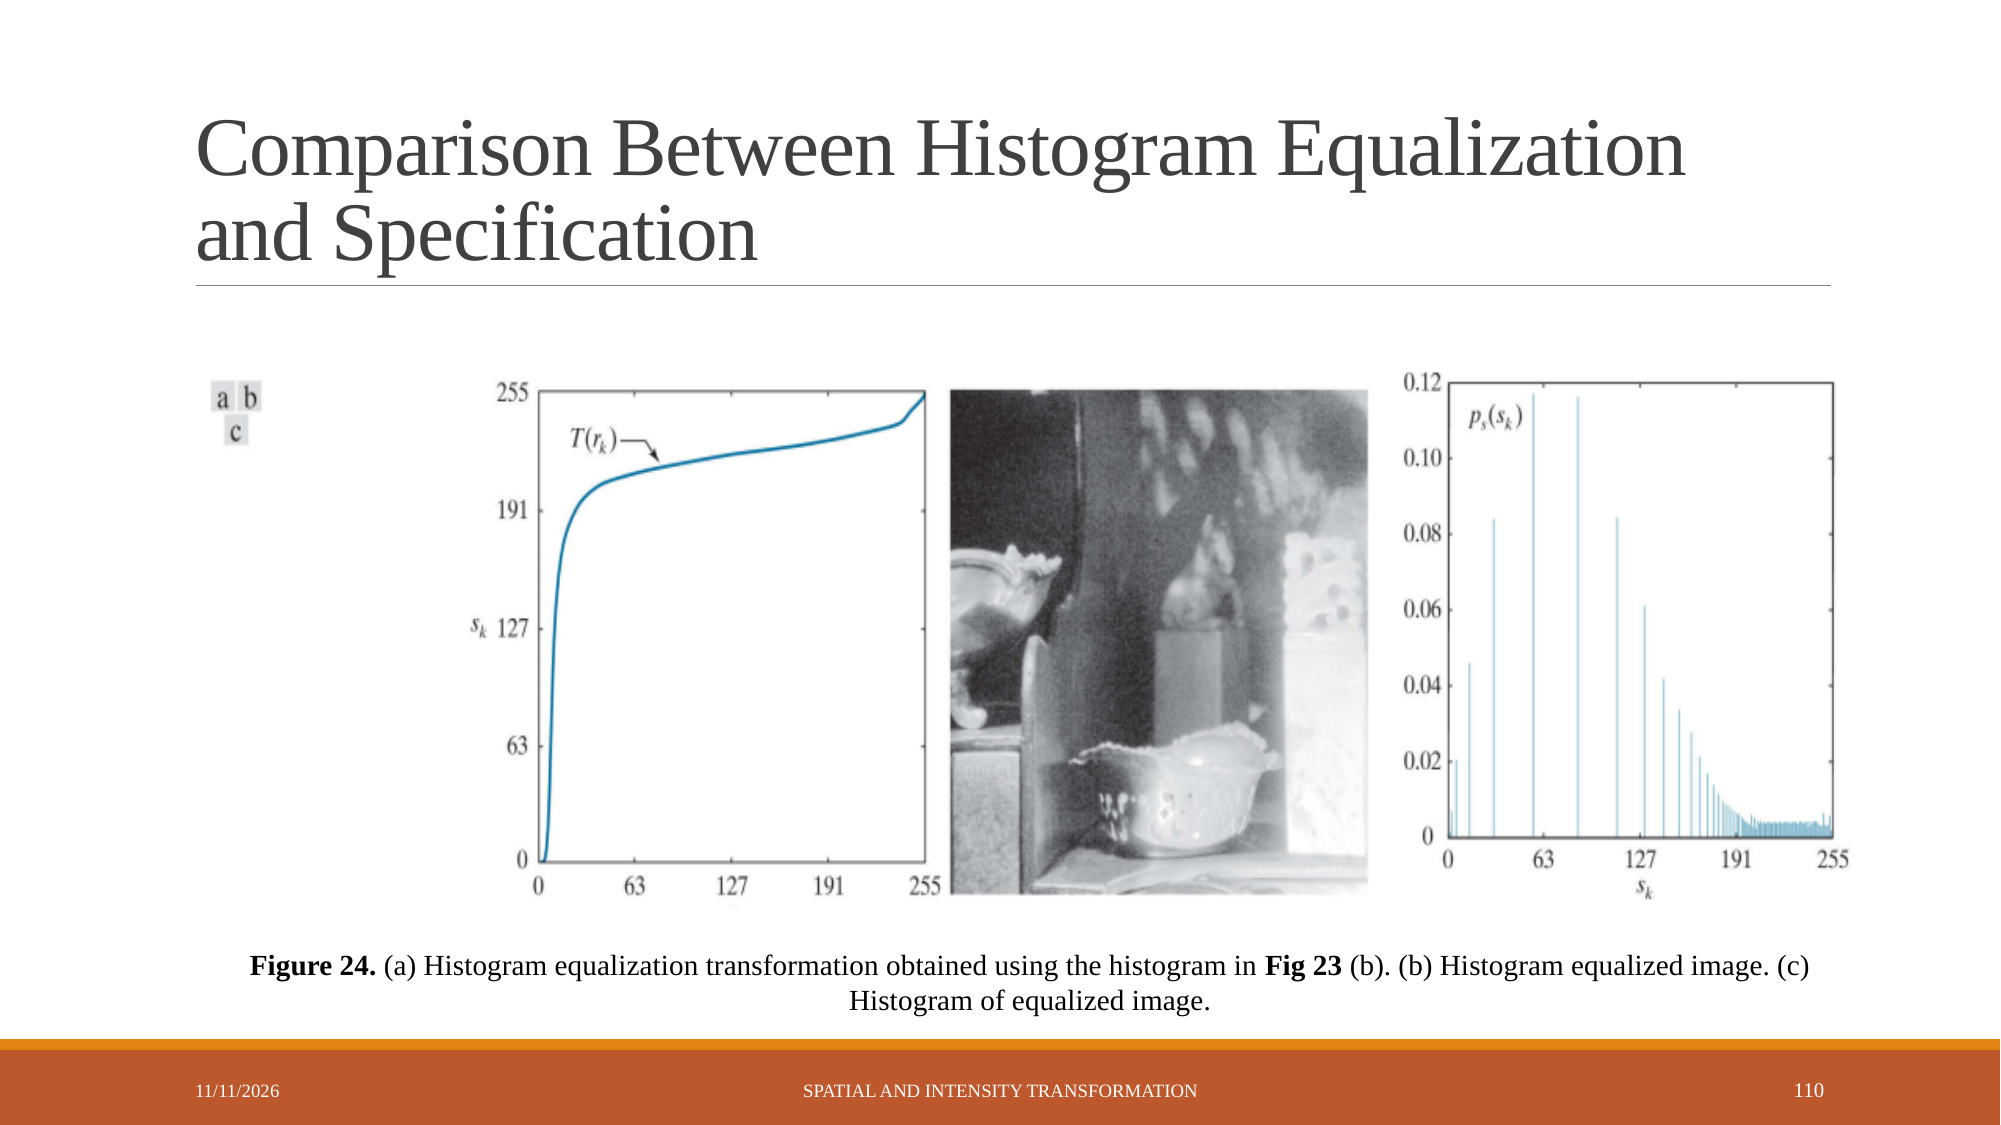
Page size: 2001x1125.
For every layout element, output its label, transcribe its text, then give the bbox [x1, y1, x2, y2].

slide_number 110 [1624, 1059, 1840, 1120]
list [168, 325, 1381, 908]
picture [1395, 362, 1856, 908]
footer Spatial and Intensity Transformation [604, 1059, 1396, 1120]
text_box Figure 24. (a) Histogram equalization transformation obtained using the histogram in Fig 23 (b). (b) Histogram equalized image. (c) Histogram of equalized image. [169, 938, 1891, 1059]
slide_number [179, 1059, 586, 1120]
title Comparison Between Histogram Equalization and Specification [179, 47, 1830, 285]
